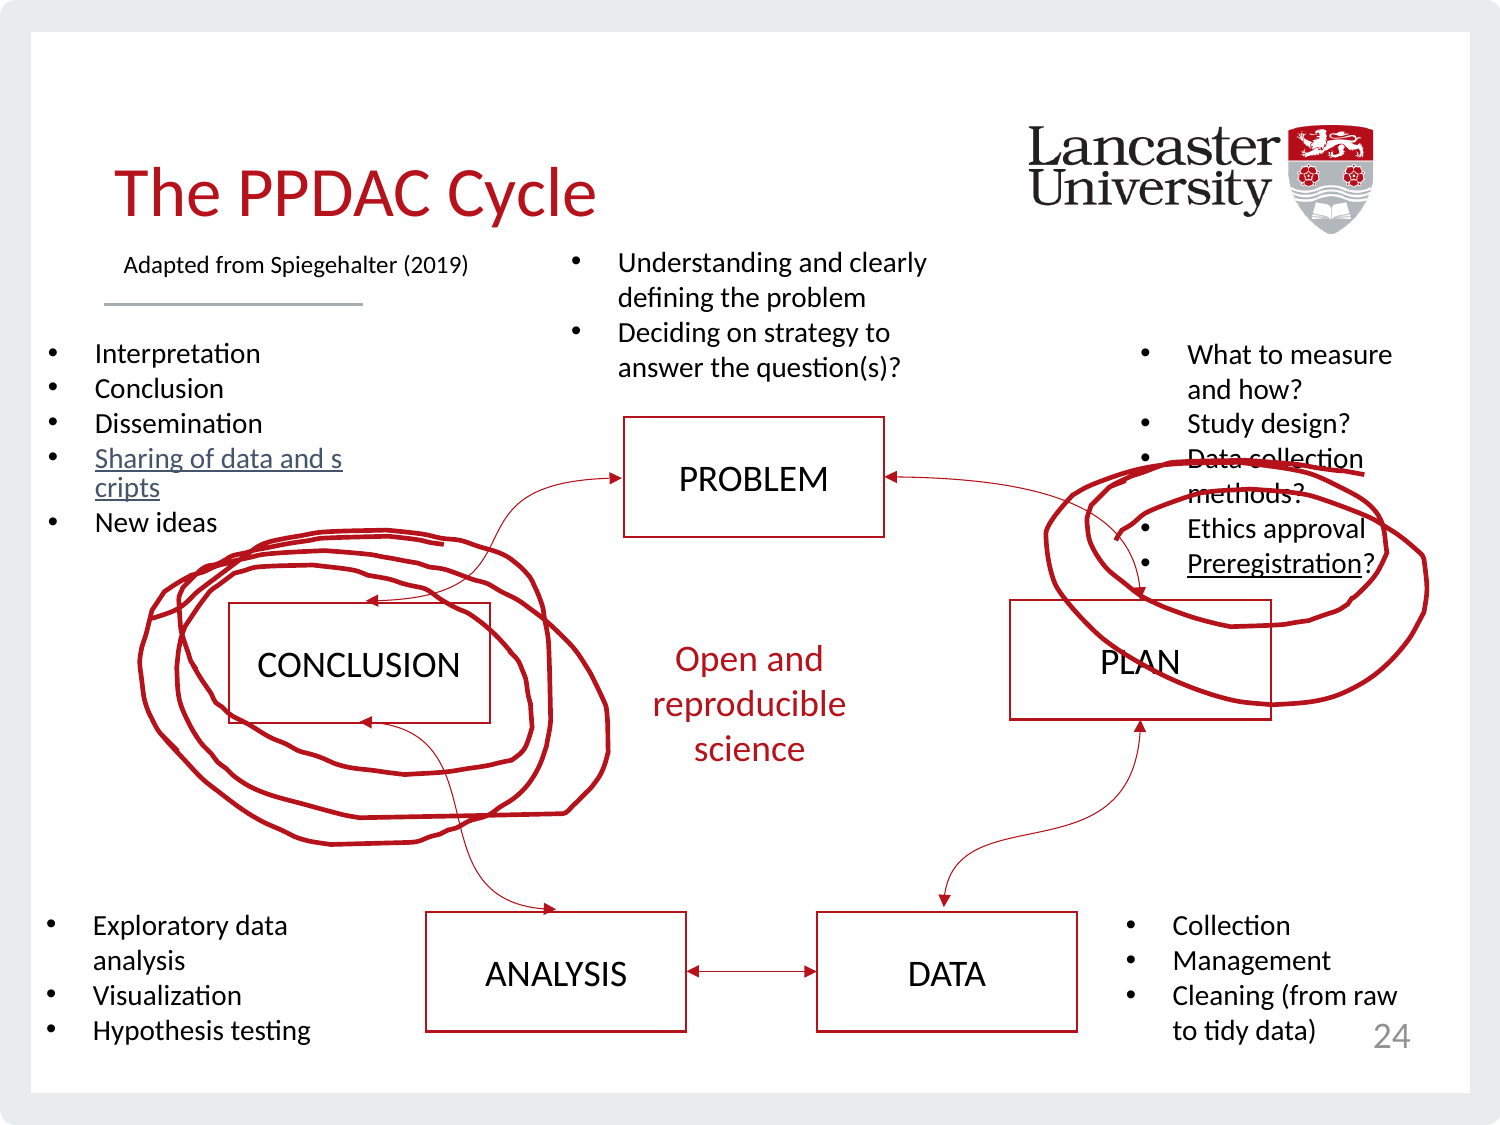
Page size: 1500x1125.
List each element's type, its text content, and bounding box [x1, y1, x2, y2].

text_box [1271, 461, 1428, 706]
text_box Interpretation Conclusion Dissemination Sharing of data and scripts New ideas [33, 326, 366, 517]
title The PPDAC Cycle [99, 109, 976, 278]
text_box Understanding and clearly defining the problem Deciding on strategy to answer the question(s)? [556, 235, 972, 416]
text_box Exploratory data analysis Visualization Hypothesis testing [31, 898, 364, 1054]
slide_number 24 [975, 1032, 1426, 1064]
text_box Collection Management Cleaning (from raw to tidy data) [1111, 899, 1444, 1054]
text_box What to measure and how? Study design? Data collection methods? Ethics approval Preregistration? [1125, 327, 1458, 588]
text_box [229, 416, 1271, 1032]
text_box [138, 556, 229, 802]
list Adapted from Spiegehalter (2019) [108, 244, 548, 351]
